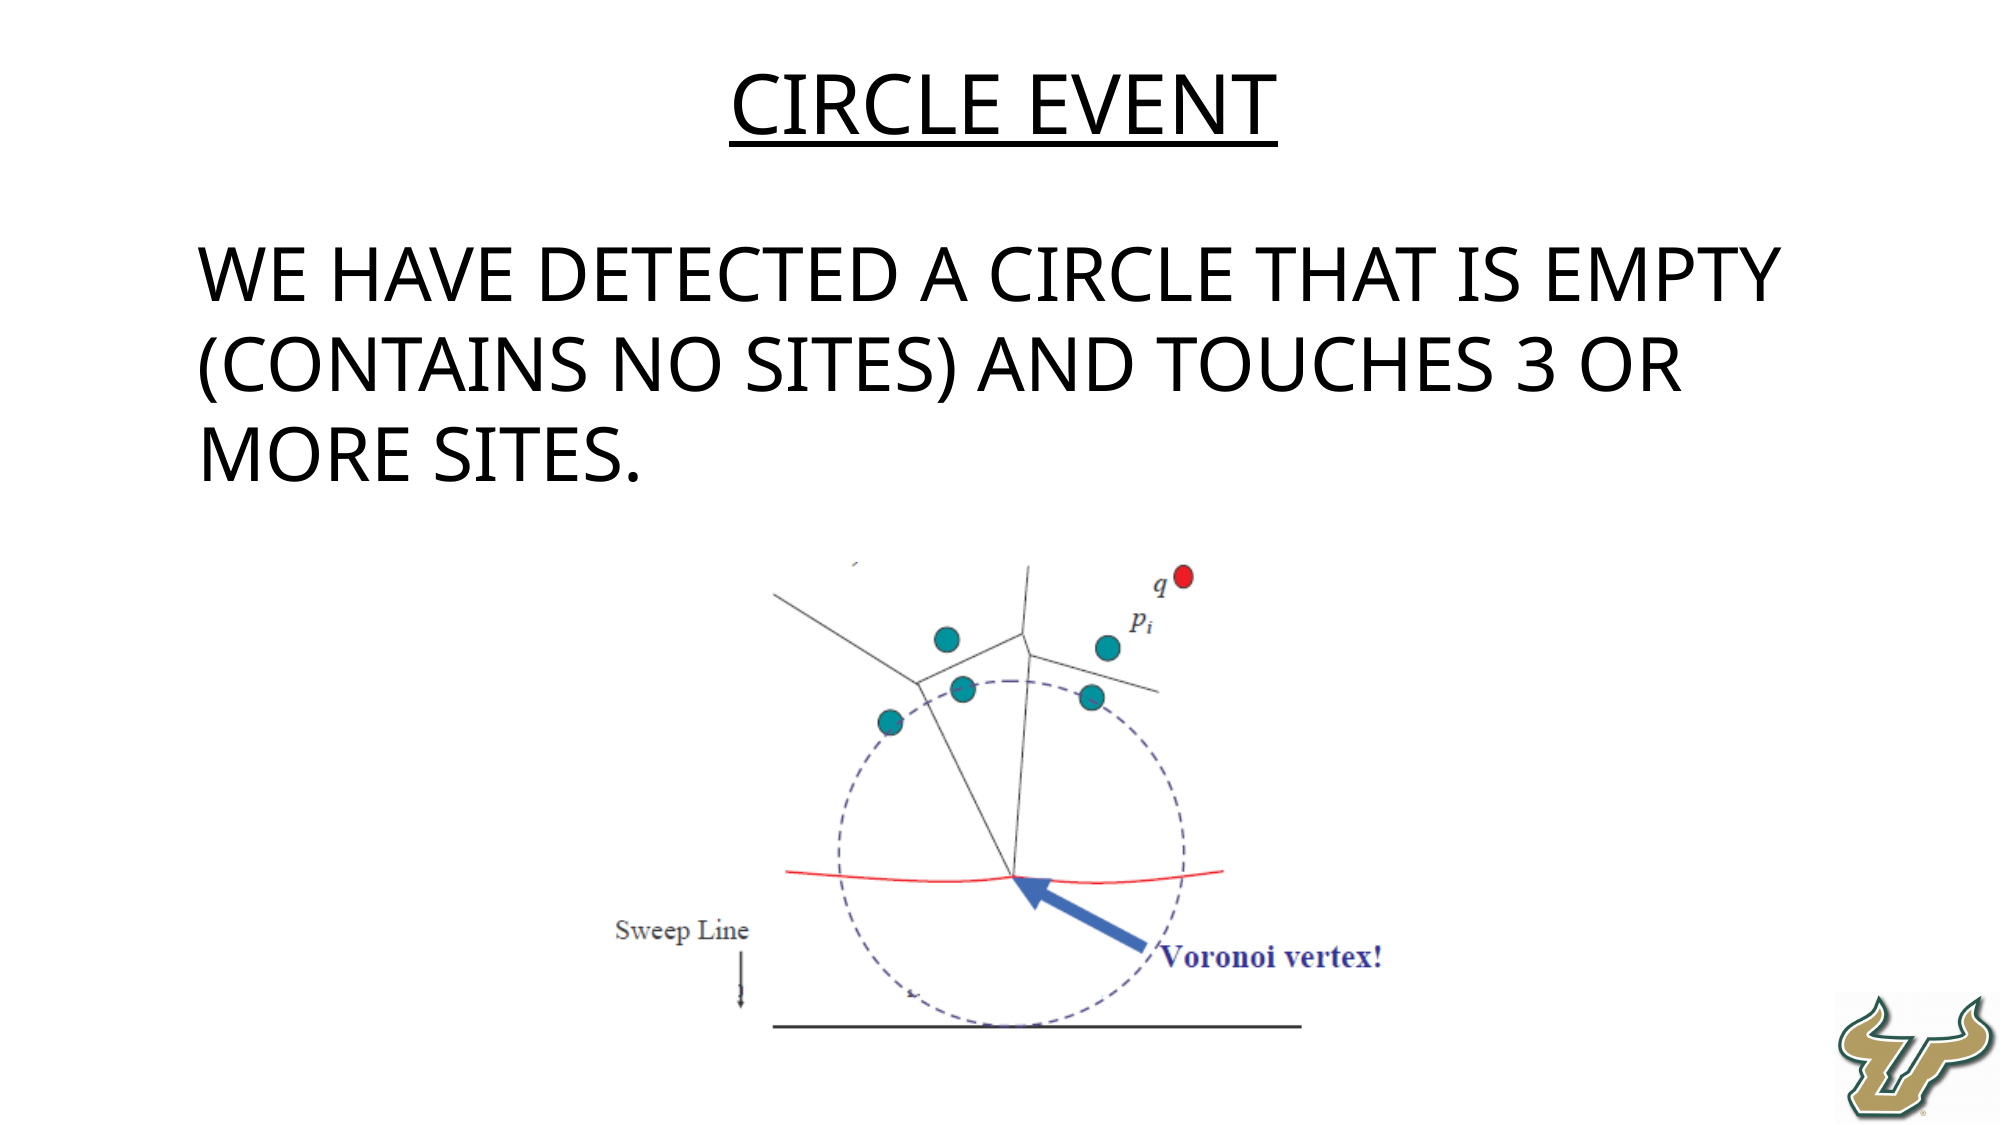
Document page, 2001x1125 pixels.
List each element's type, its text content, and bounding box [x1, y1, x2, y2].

list Circle Event [261, 43, 1739, 172]
picture [1835, 992, 2000, 1124]
picture [601, 562, 1399, 1049]
list We have detected a circle that is empty (contains no sites) and touches 3 or more sites. [107, 197, 1893, 525]
